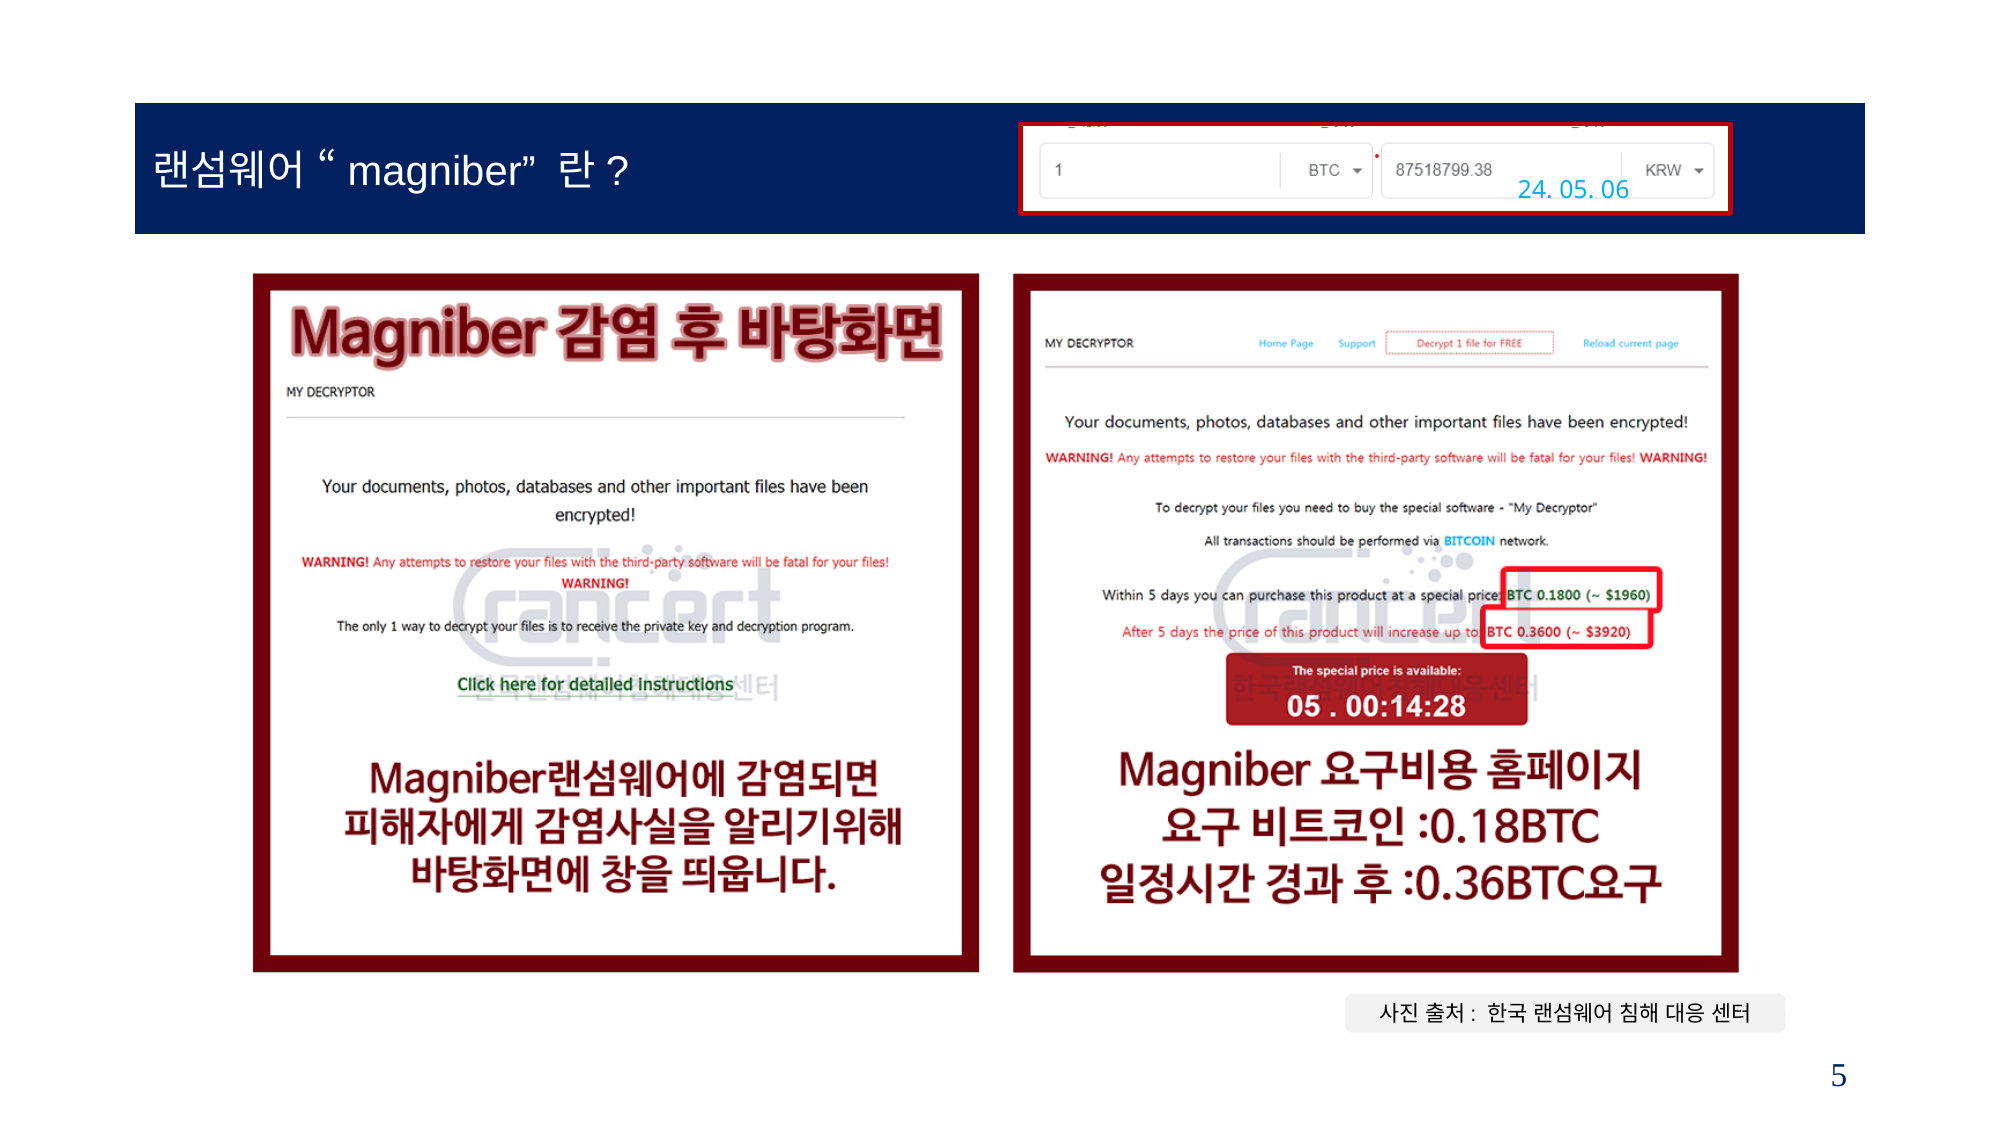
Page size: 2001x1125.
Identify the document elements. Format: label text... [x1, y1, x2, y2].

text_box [245, 259, 1755, 984]
text_box 사진 출처: 한국 랜섬웨어 침해 대응 센터 [1344, 992, 1787, 1034]
picture [1022, 126, 1729, 211]
slide_number 5 [1412, 1042, 1863, 1103]
text_box 랜섬웨어 “magniber” 란? [136, 104, 1863, 233]
